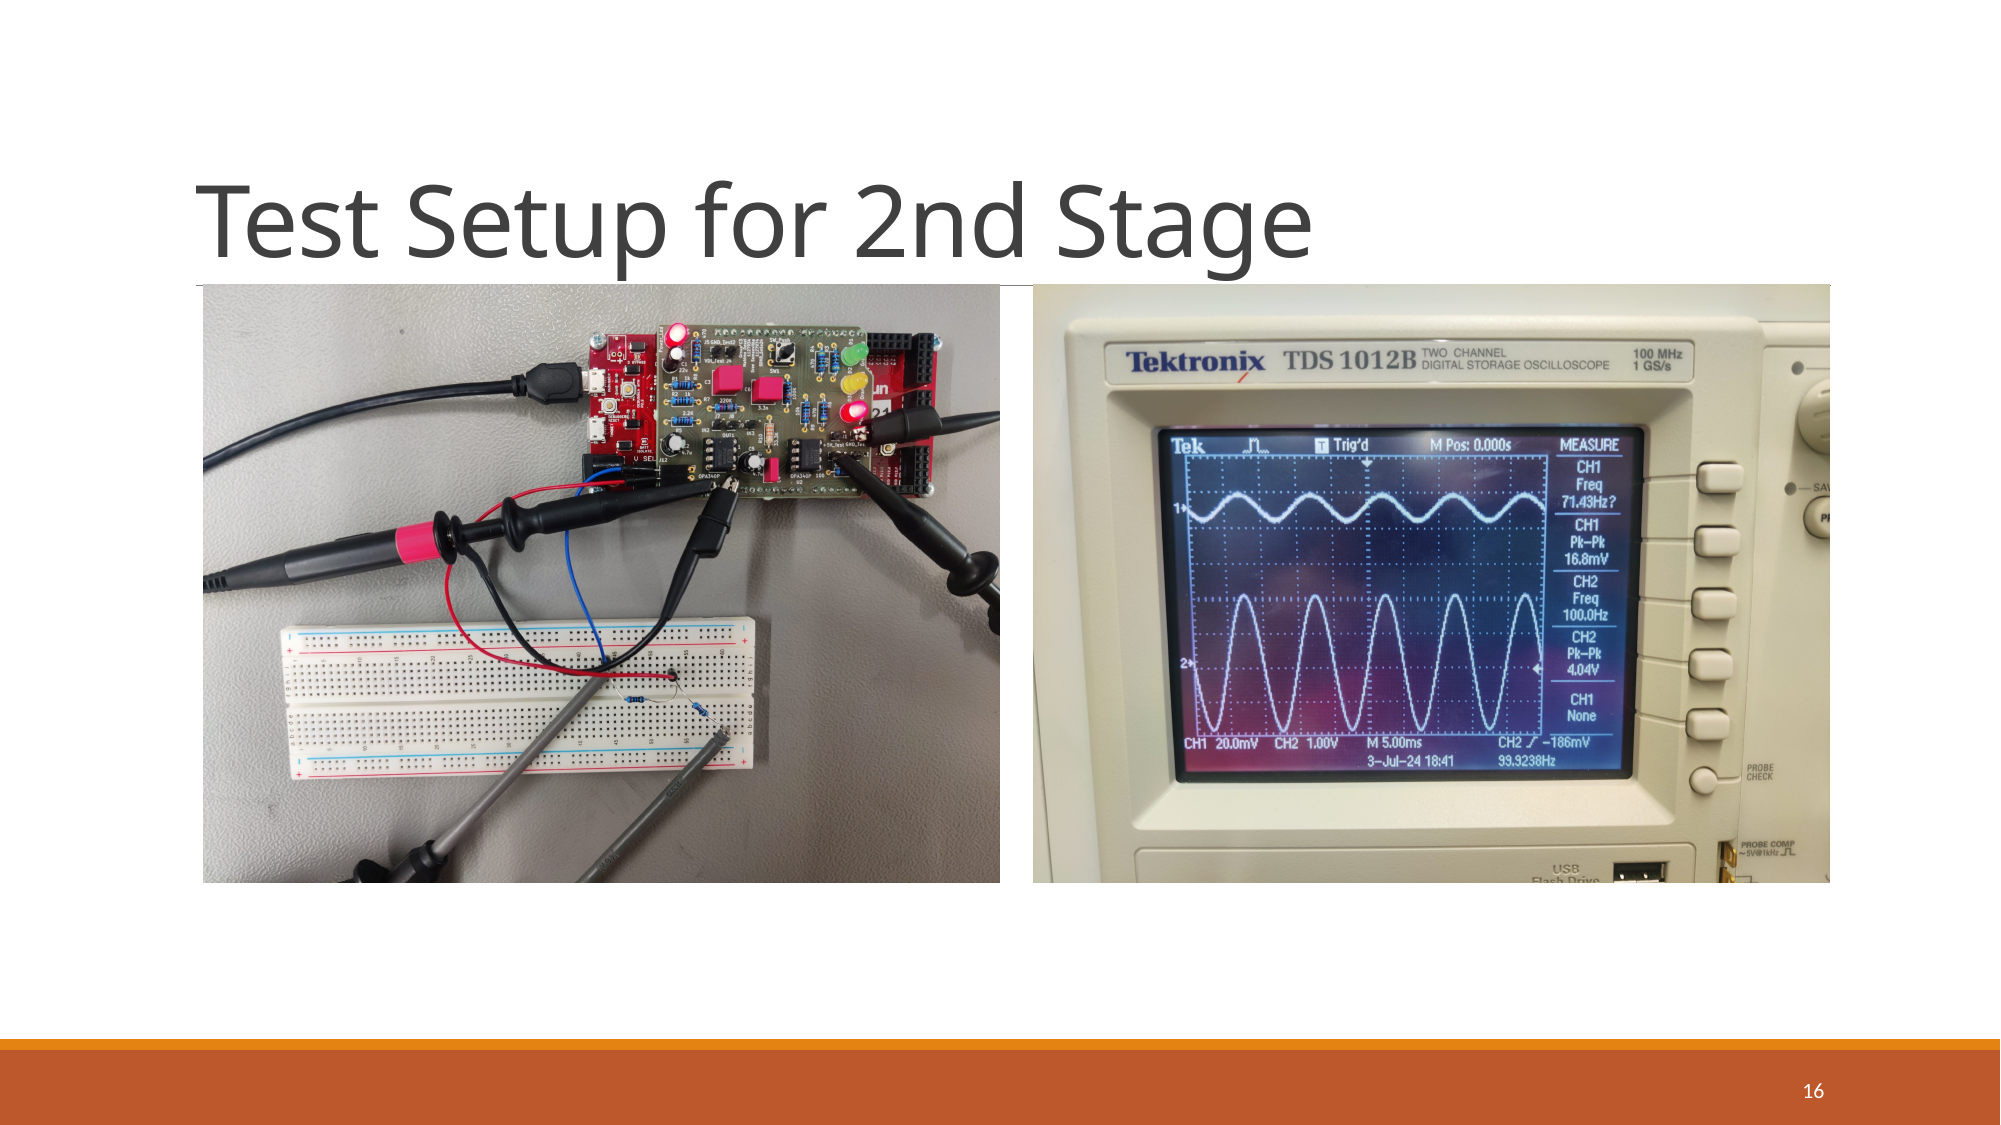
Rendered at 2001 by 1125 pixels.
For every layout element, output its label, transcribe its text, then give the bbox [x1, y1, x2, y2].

picture [1032, 284, 1831, 884]
picture [202, 284, 1001, 884]
slide_number 16 [1624, 1059, 1840, 1120]
title Test Setup for 2nd Stage [180, 47, 1830, 285]
